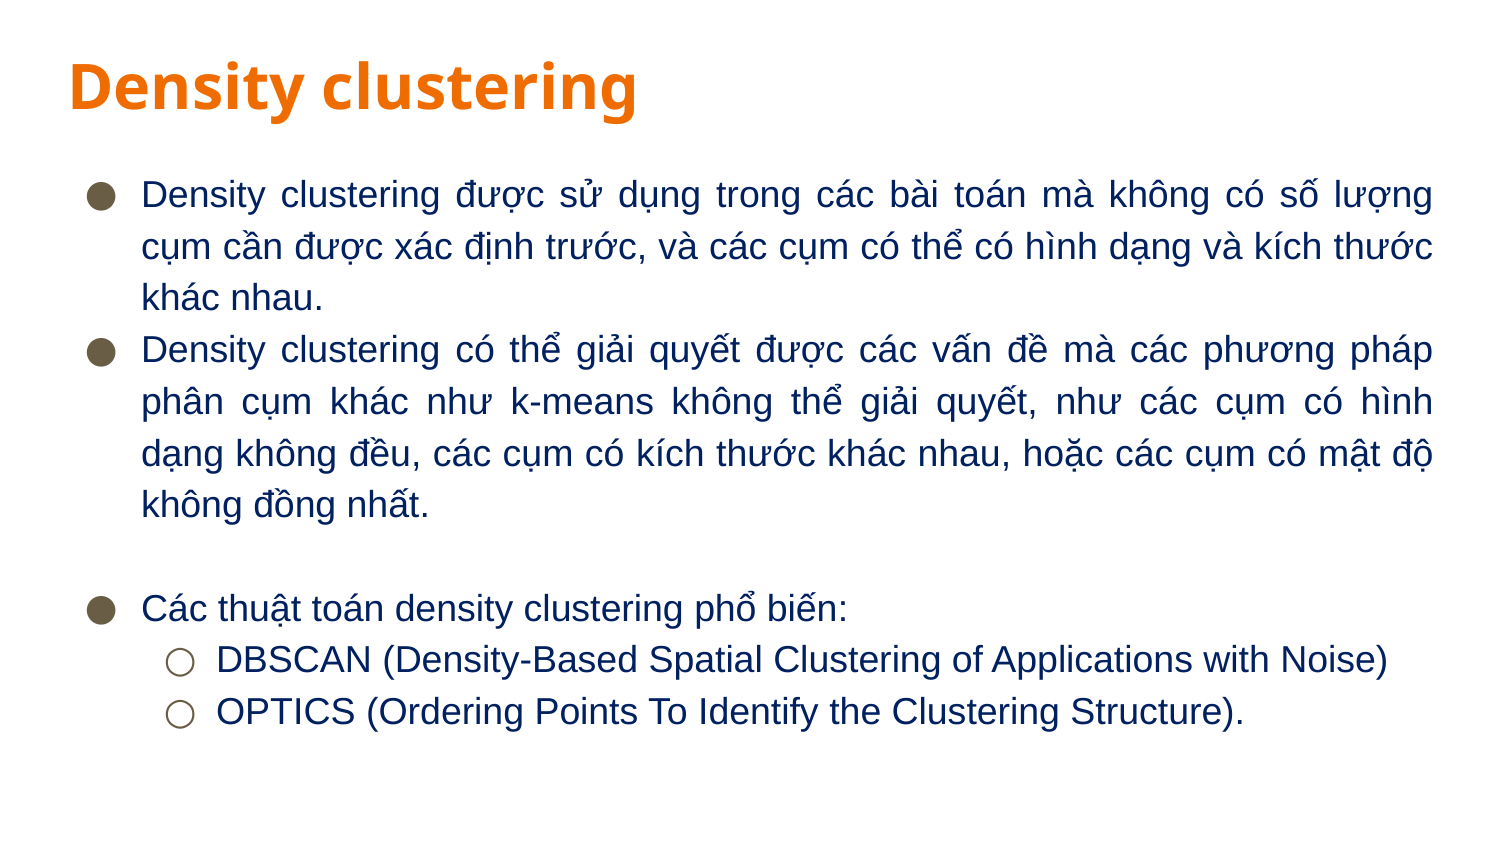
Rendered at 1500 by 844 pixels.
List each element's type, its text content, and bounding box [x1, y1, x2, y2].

title Density clustering [52, 31, 1450, 139]
list Density clustering được sử dụng trong các bài toán mà không có số lượng cụm cần được xác định trước, và các cụm có thể có hình dạng và kích thước khác nhau. Density clustering có thể giải quyết được các vấn đề mà các phương pháp phân cụm khác như k-means không thể giải quyết, như các cụm có hình dạng không đều, các cụm có kích thước khác nhau, hoặc các cụm có mật độ không đồng nhất. Các thuật toán density clustering phổ biến: DBSCAN (Density-Based Spatial Clustering of Applications with Noise) OPTICS (Ordering Points To Identify the Clustering Structure). [51, 148, 1449, 791]
